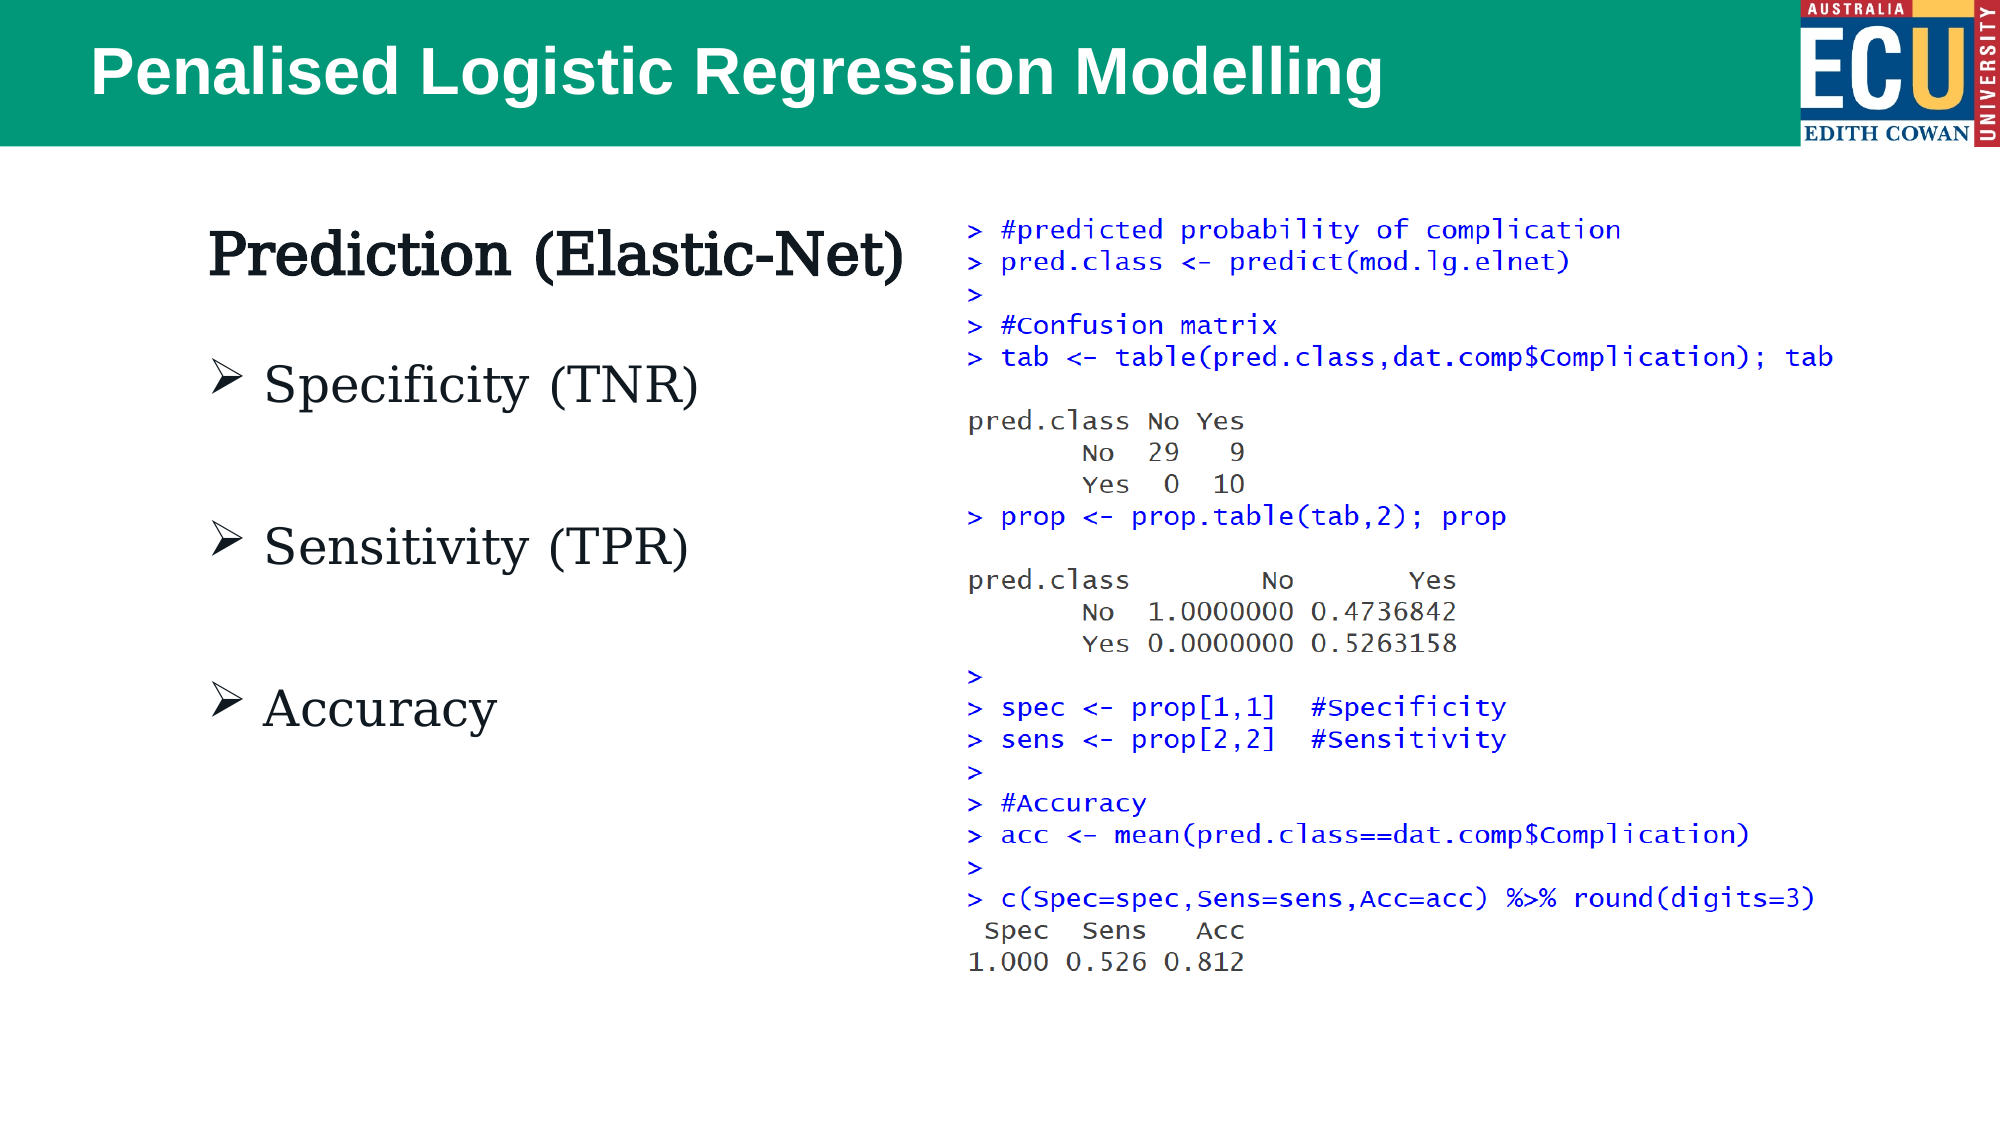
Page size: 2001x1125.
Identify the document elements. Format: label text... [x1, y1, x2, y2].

picture [1801, 0, 2000, 147]
picture [961, 208, 1846, 978]
title Penalised Logistic Regression Modelling [75, 0, 1801, 147]
